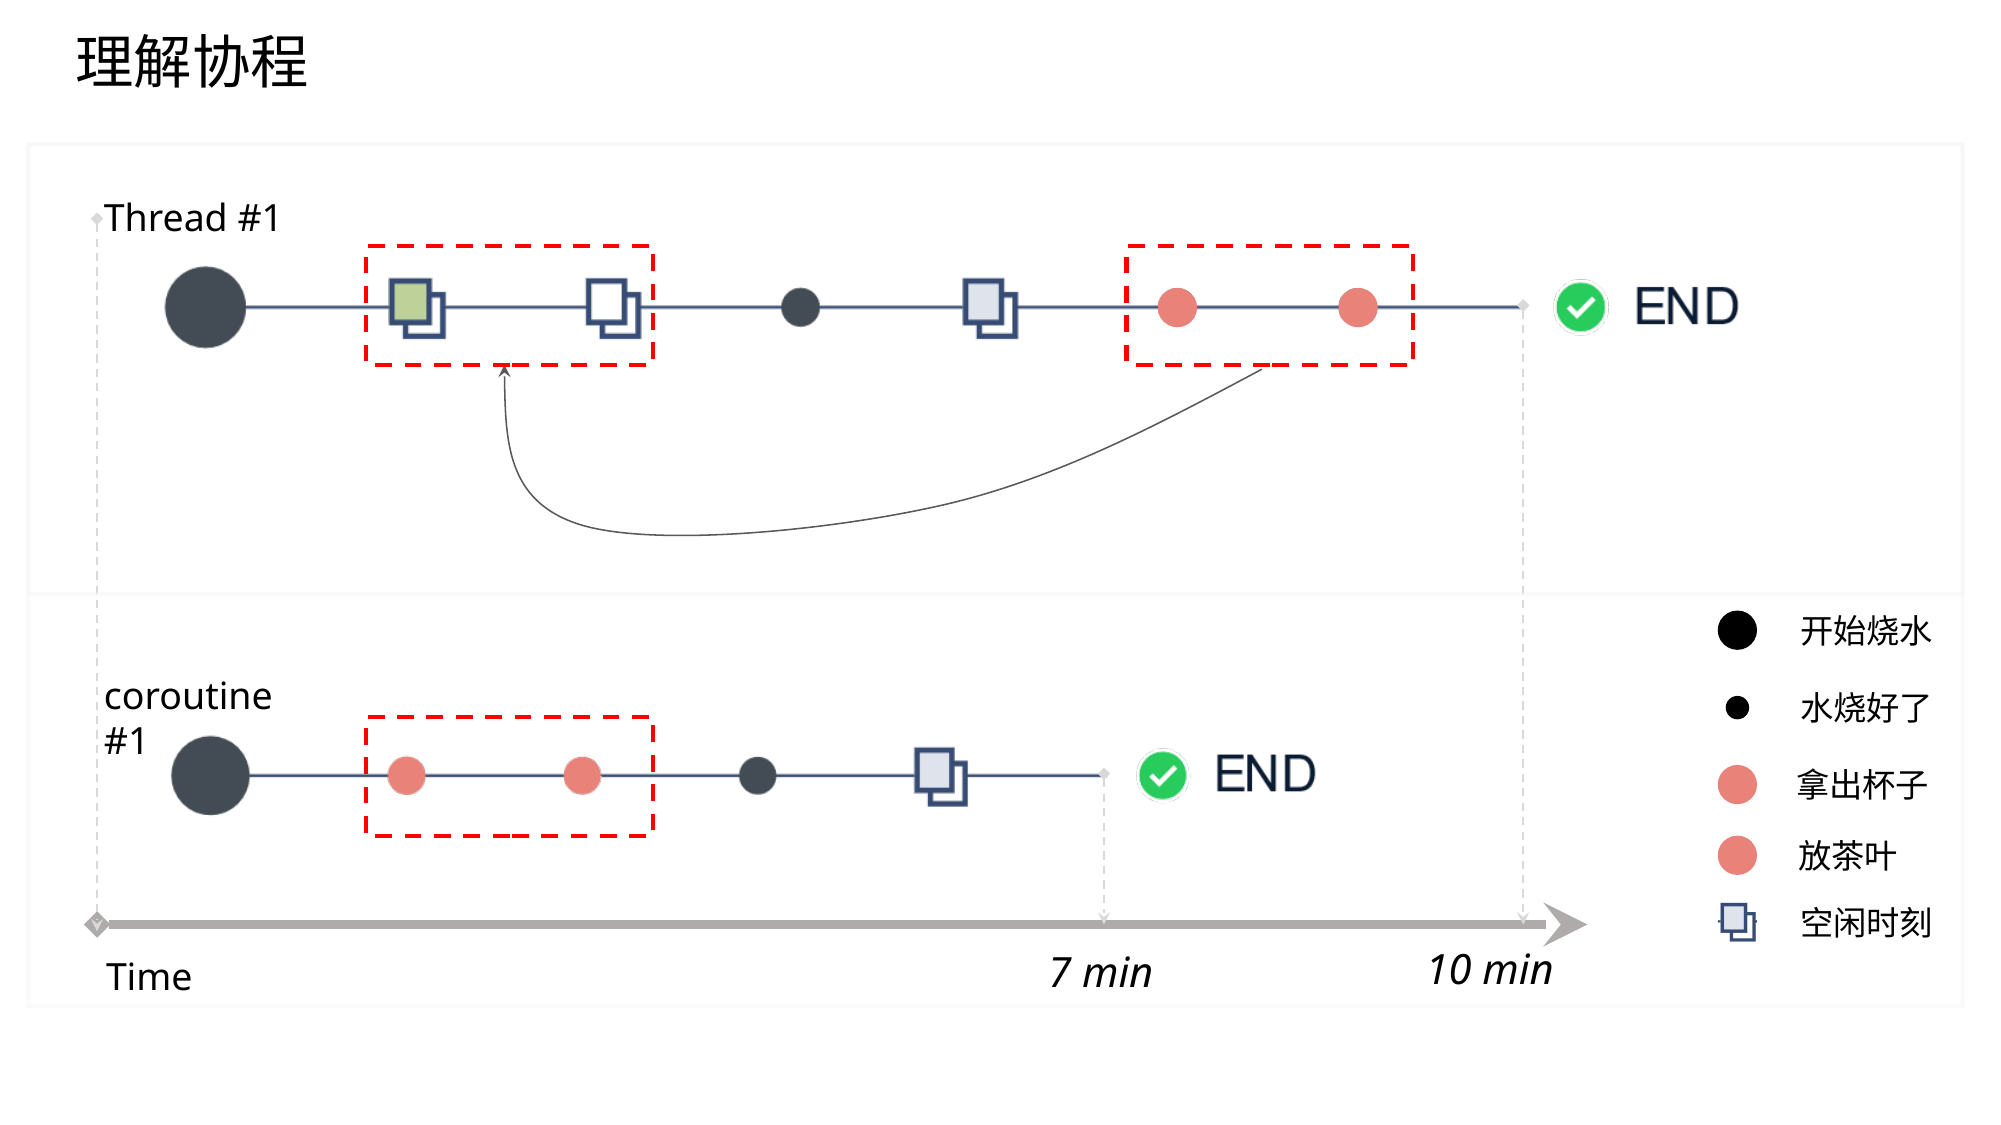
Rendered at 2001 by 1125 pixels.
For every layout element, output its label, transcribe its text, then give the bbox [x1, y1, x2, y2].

picture [143, 724, 1327, 828]
text_box 7 min [1033, 938, 1282, 1004]
text_box [27, 143, 1964, 1007]
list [112, 218, 1783, 381]
text_box 10 min [1410, 935, 1660, 1001]
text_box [1717, 602, 2000, 951]
text_box 理解协程 [60, 25, 324, 104]
text_box [27, 143, 1963, 595]
